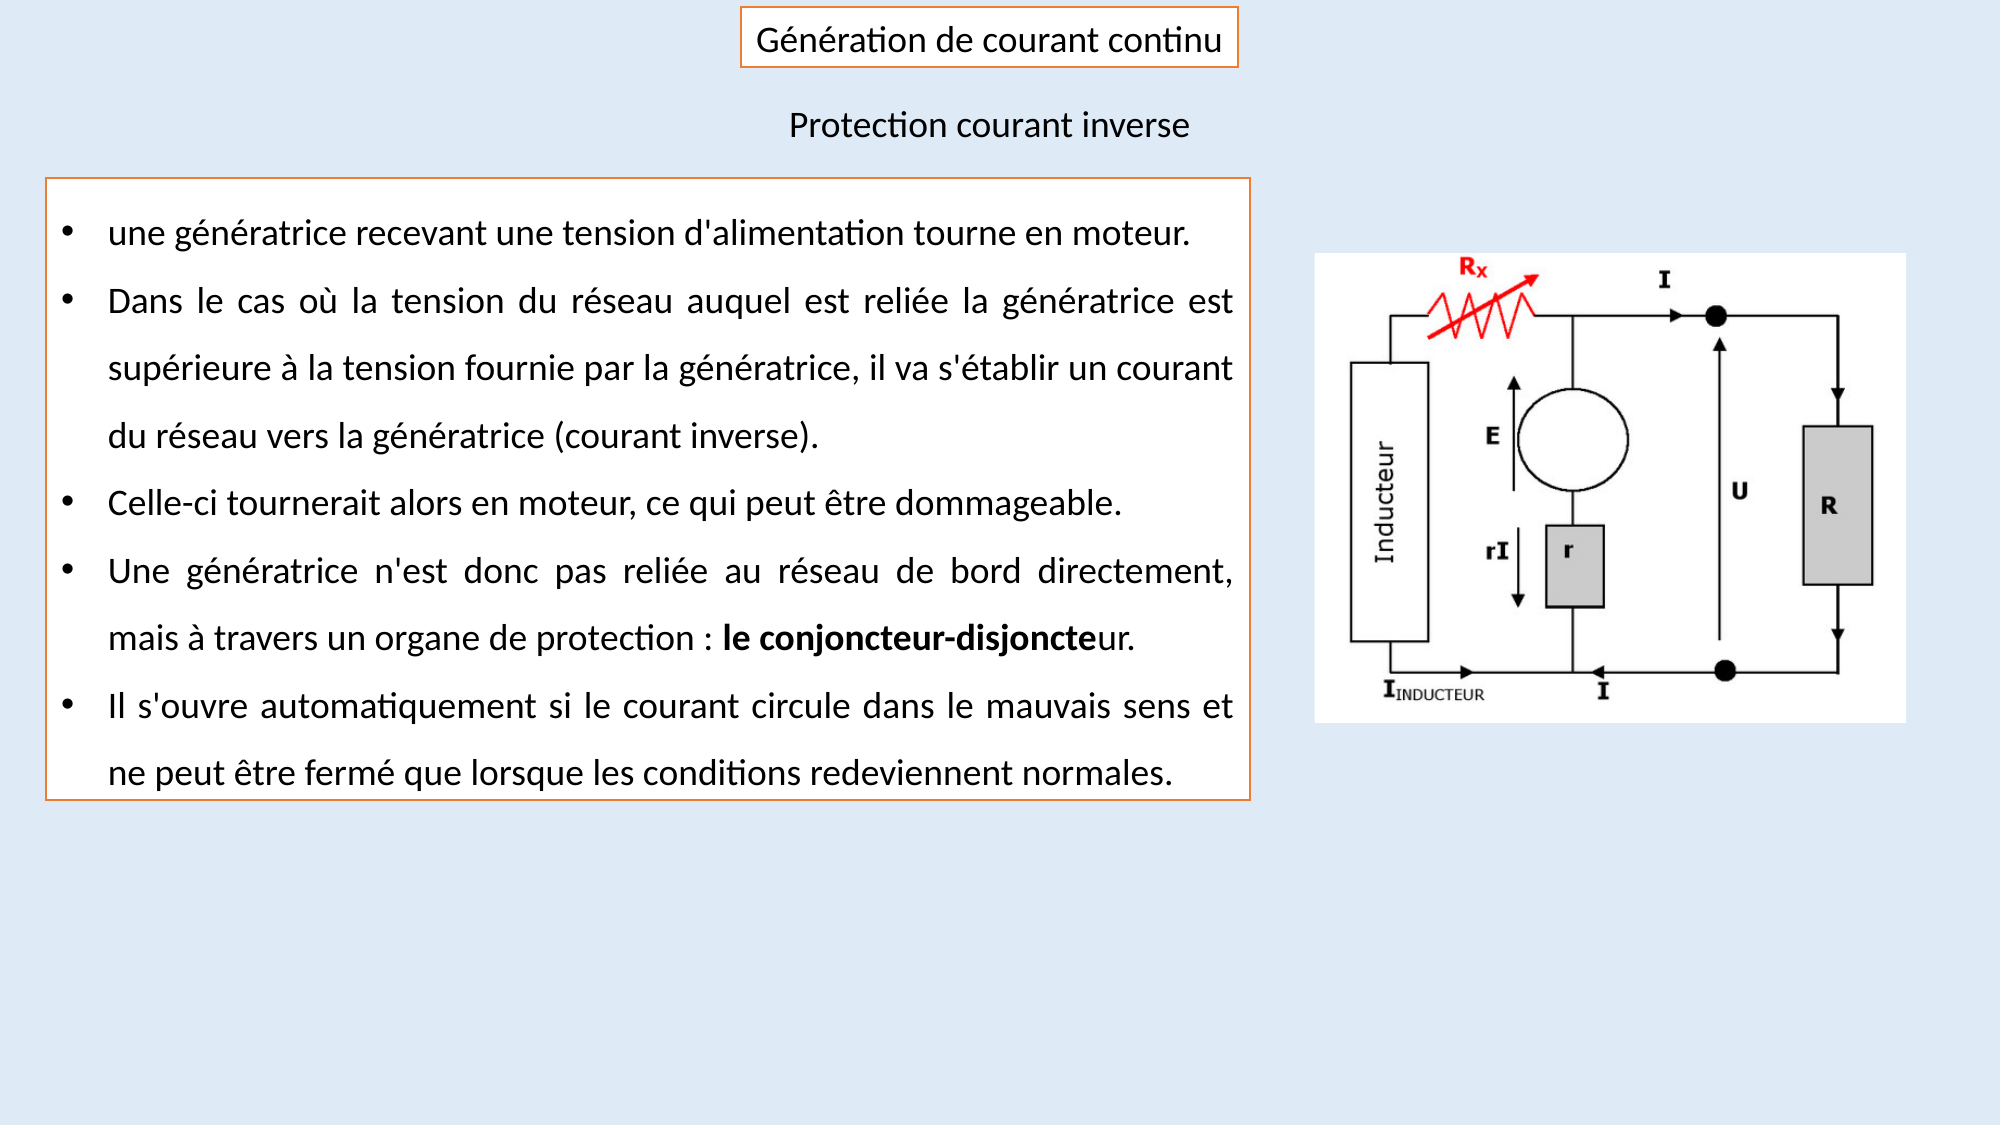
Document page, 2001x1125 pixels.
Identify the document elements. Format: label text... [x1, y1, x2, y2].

text_box Protection courant inverse [774, 92, 1206, 153]
text_box une génératrice recevant une tension d'alimentation tourne en moteur. Dans le cas où la tension du réseau auquel est reliée la génératrice est supérieure à la tension fournie par la génératrice, il va s'établir un courant du réseau vers la génératrice (courant inverse). Celle-ci tournerait alors en moteur, ce qui peut être dommageable. Une génératrice n'est donc pas reliée au réseau de bord directement, mais à travers un organe de protection : le conjoncteur-disjoncteur. Il s'ouvre automatiquement si le courant circule dans le mauvais sens et ne peut être fermé que lorsque les conditions redeviennent normales. [45, 177, 1251, 801]
text_box Génération de courant continu [740, 6, 1239, 68]
picture [1314, 253, 1907, 723]
